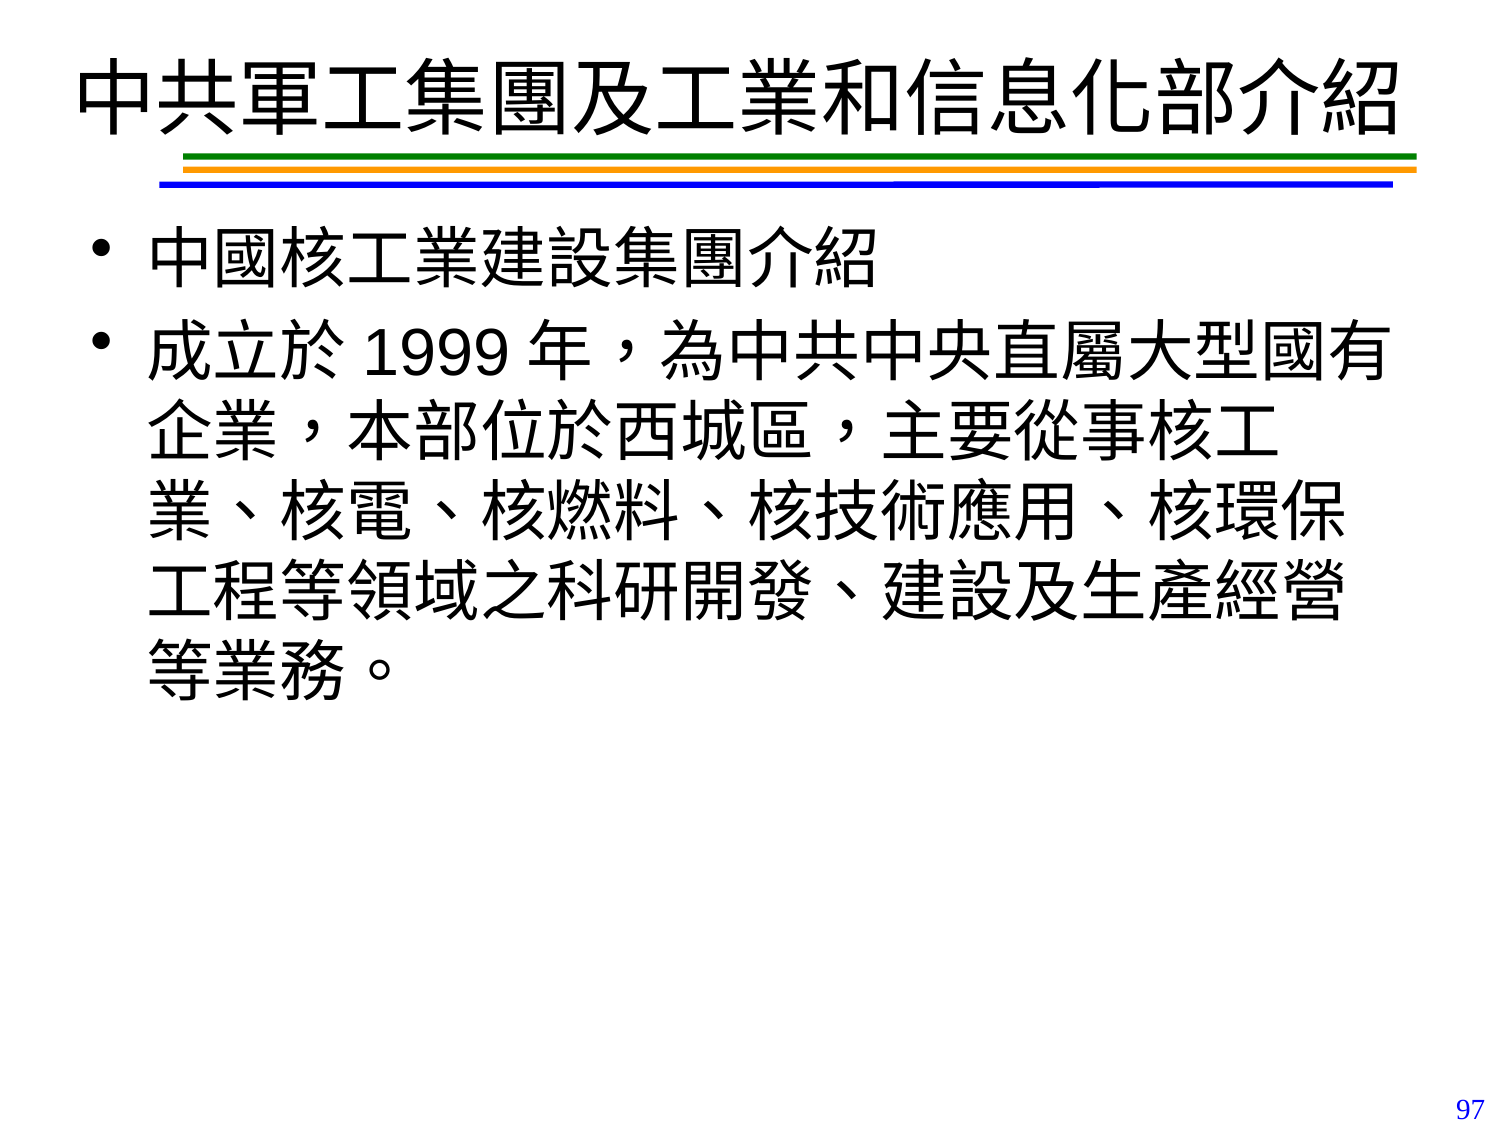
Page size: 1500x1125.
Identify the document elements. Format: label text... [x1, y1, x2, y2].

list 中國核工業建設集團介紹 成立於1999年，為中共中央直屬大型國有企業，本部位於西城區，主要從事核工業、核電、核燃料、核技術應用、核環保工程等領域之科研開發、建設及生產經營等業務。 [75, 207, 1425, 894]
slide_number 97 [1150, 1082, 1500, 1119]
title 中共軍工集團及工業和信息化部介紹 [0, 42, 1500, 147]
